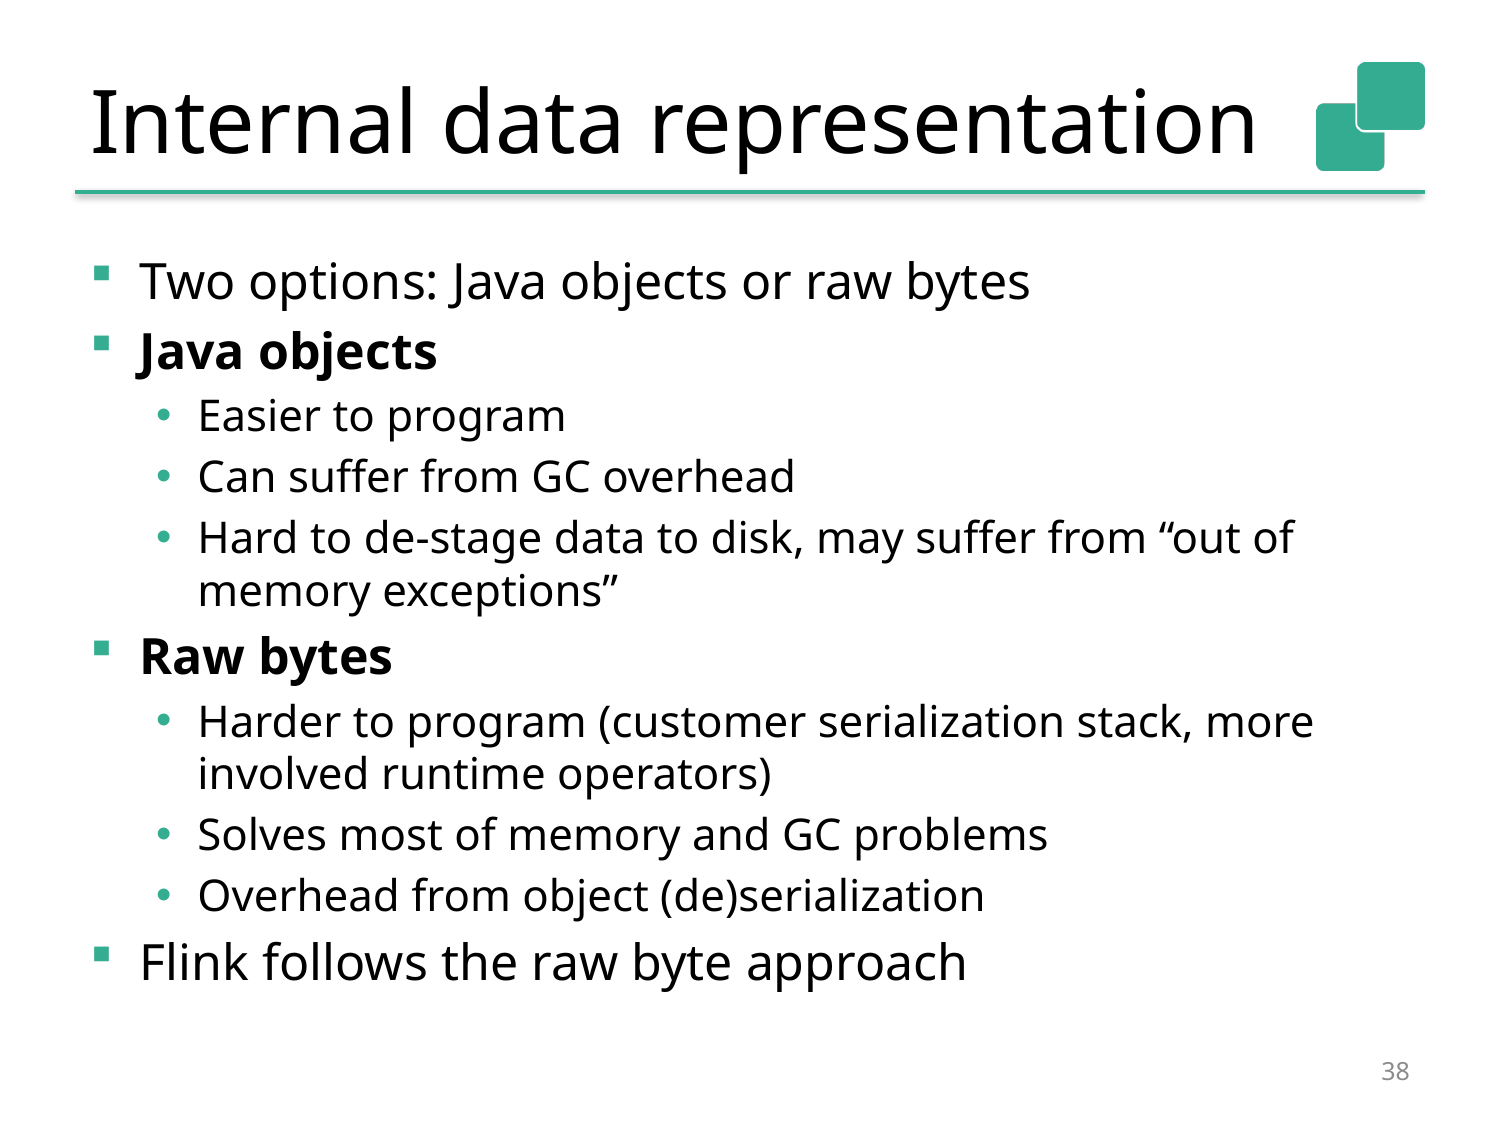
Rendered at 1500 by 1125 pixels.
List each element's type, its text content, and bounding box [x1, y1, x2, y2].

title Internal data representation [75, 45, 1302, 193]
picture [1316, 62, 1425, 171]
list Two options: Java objects or raw bytes Java objects Easier to program Can suffer from GC overhead Hard to de-stage data to disk, may suffer from “out of memory exceptions” Raw bytes Harder to program (customer serialization stack, more involved runtime operators) Solves most of memory and GC problems Overhead from object (de)serialization Flink follows the raw byte approach [75, 241, 1425, 1005]
slide_number 38 [1074, 1042, 1425, 1103]
